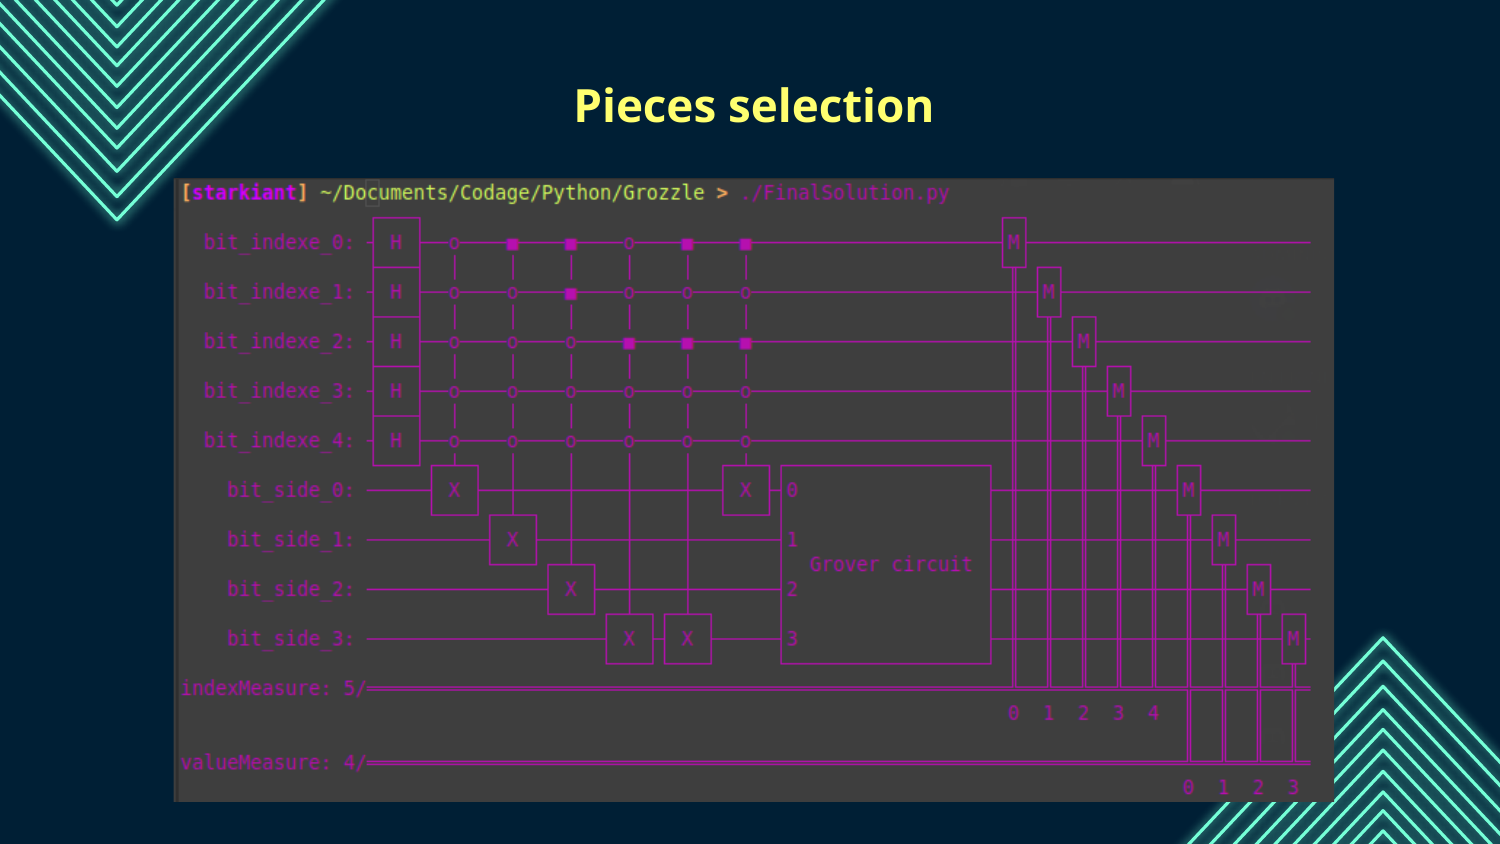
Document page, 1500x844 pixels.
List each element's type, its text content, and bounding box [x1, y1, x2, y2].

title Pieces selection [398, 14, 1110, 176]
picture [173, 178, 1335, 802]
